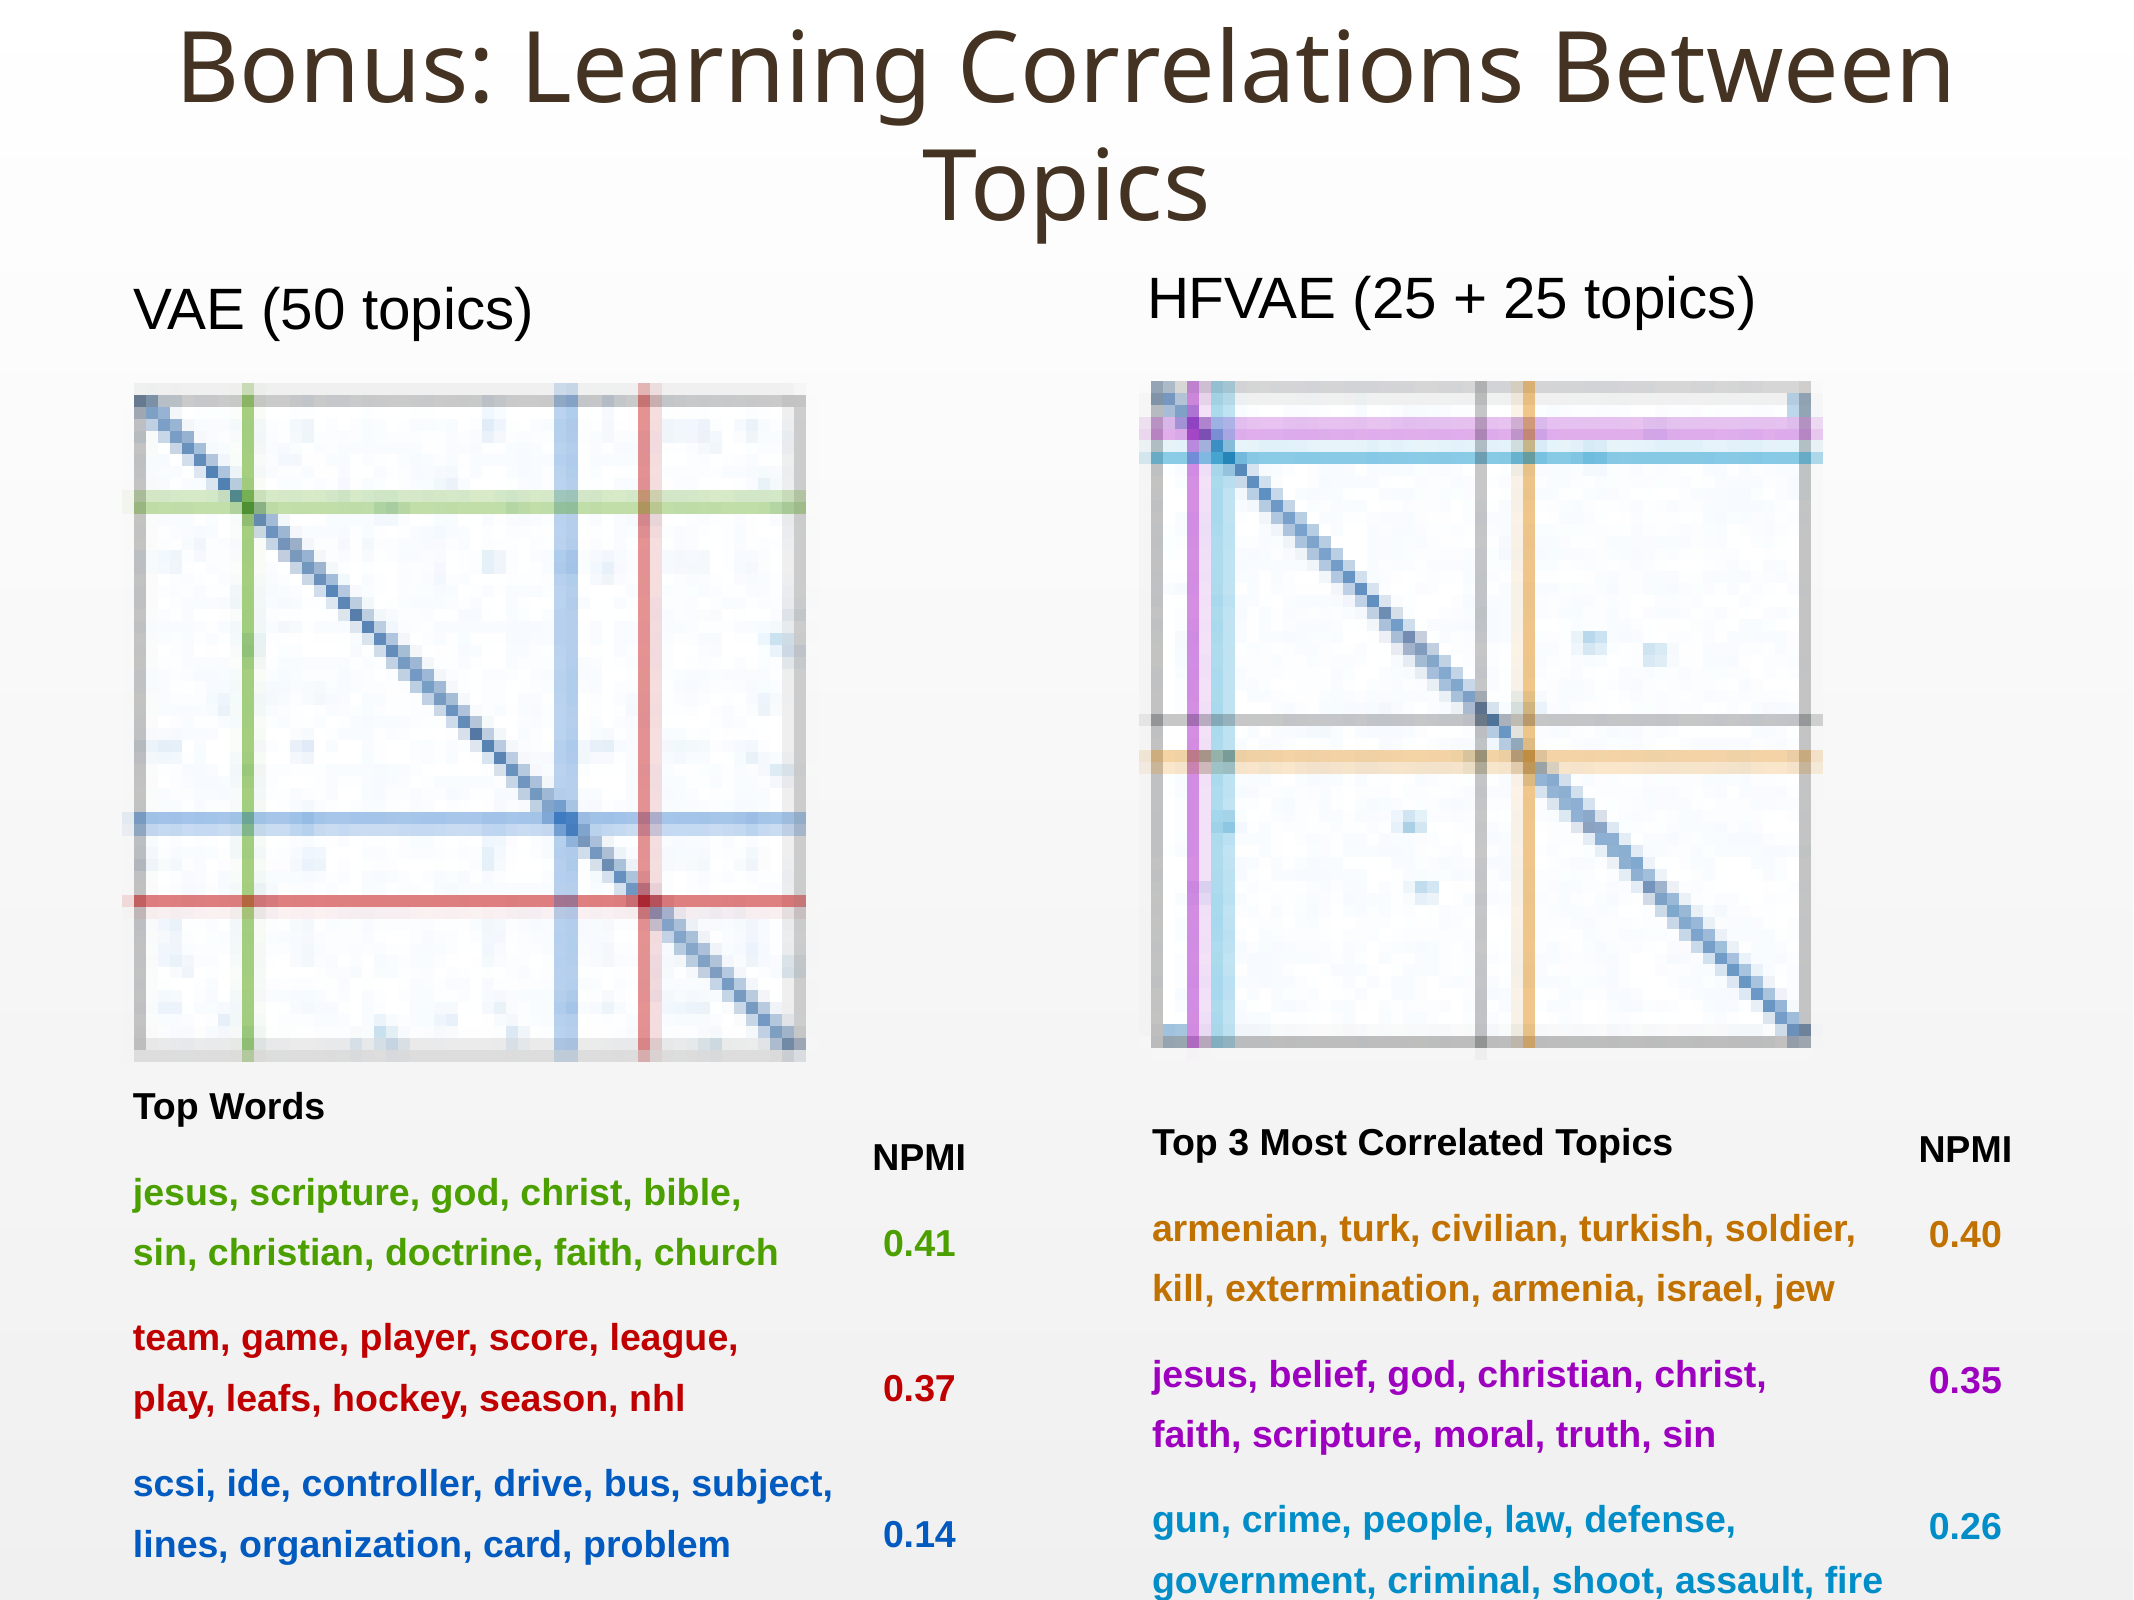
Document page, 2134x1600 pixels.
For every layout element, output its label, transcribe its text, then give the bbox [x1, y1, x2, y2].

text_box NPMI 0.41 0.37 0.14 [864, 1109, 975, 1564]
text_box NPMI 0.40 0.35 0.26 [1910, 1101, 2021, 1556]
text_box HFVAE (25 + 25 topics) [1138, 252, 1766, 339]
picture [111, 378, 823, 1096]
picture [1135, 366, 1847, 1084]
title Bonus: Learning Correlations Between Topics [48, 0, 2086, 245]
text_box Top 3 Most Correlated Topics armenian, turk, civilian, turkish, soldier, kill, extermination, armenia, israel, jew jesus, belief, god, christian, christ, faith, scripture, moral, truth, sin gun, crime, people, law, defense, government, criminal, shoot, assault, fire [1143, 1094, 1903, 1600]
text_box VAE (50 topics) [124, 262, 544, 350]
text_box Top Words jesus, scripture, god, christ, bible, sin, christian, doctrine, faith, church team, game, player, score, league, play, leafs, hockey, season, nhl scsi, ide, controller, drive, bus, subject, lines, organization, card, problem [124, 1058, 853, 1573]
